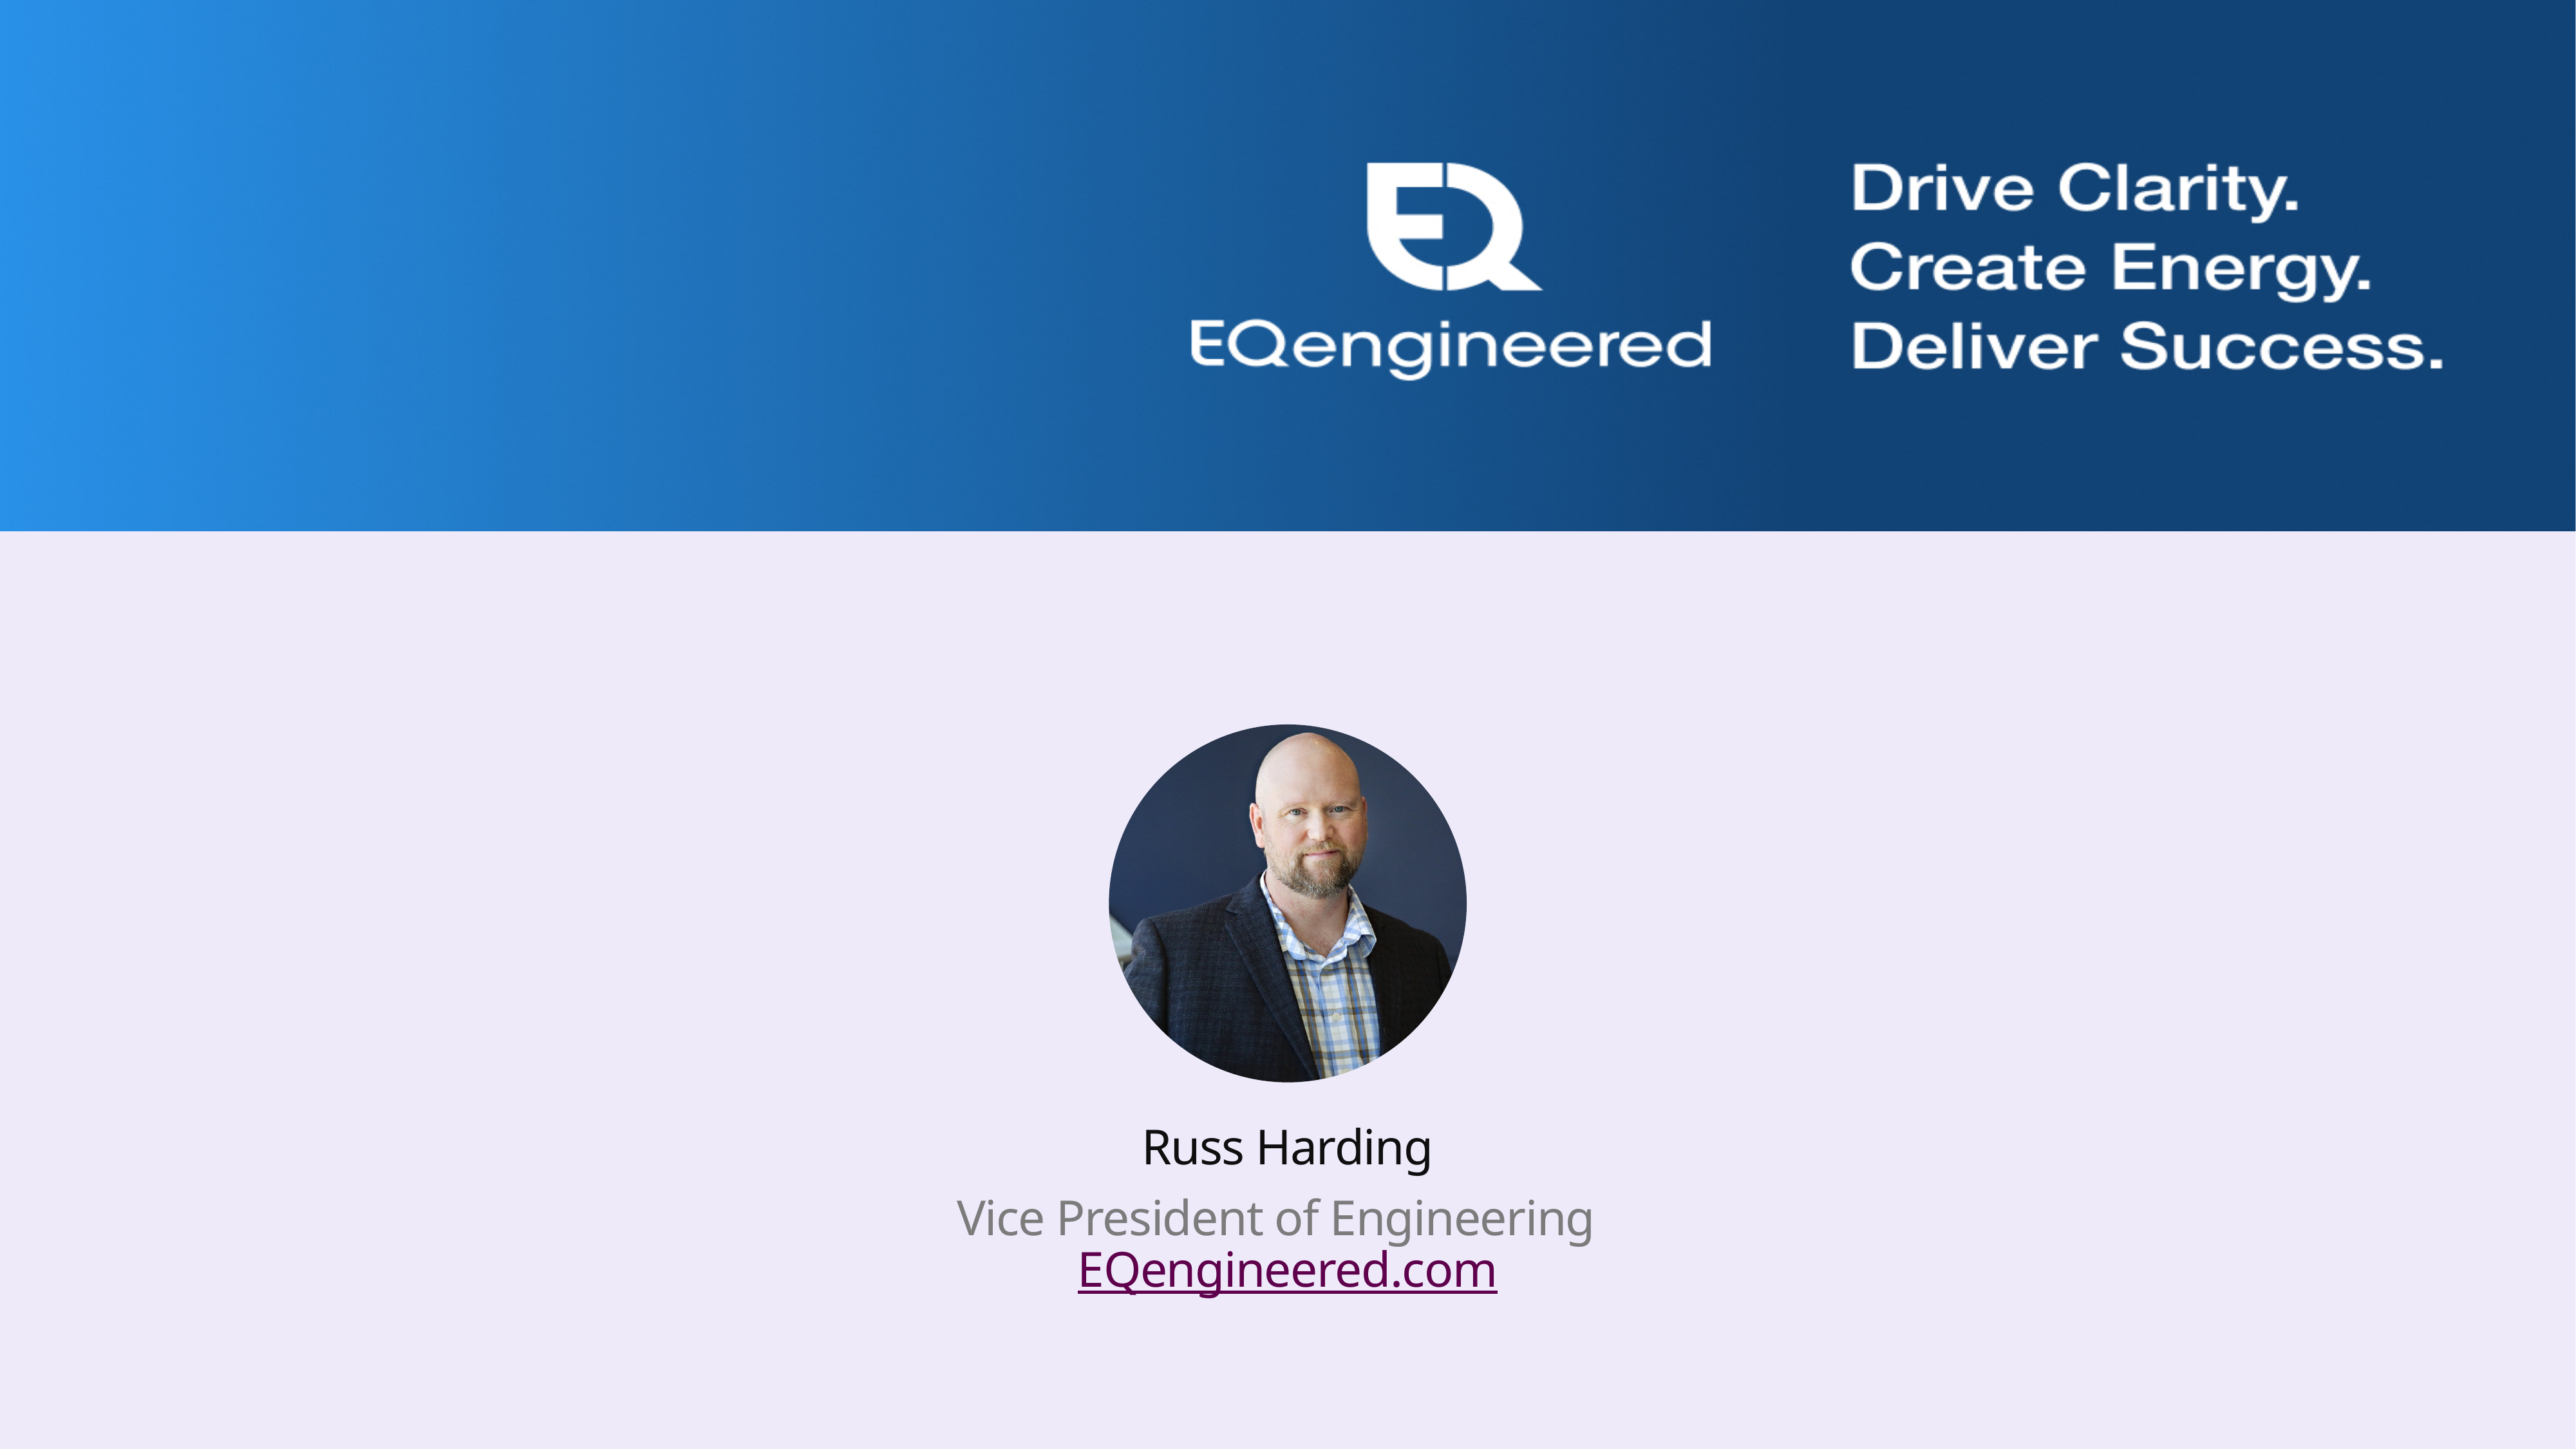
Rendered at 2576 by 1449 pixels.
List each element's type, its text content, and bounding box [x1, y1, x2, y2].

picture [1109, 724, 1467, 1083]
picture [0, 0, 2576, 531]
list Vice President of Engineering EQengineered.com [932, 1181, 1644, 1381]
list Russ Harding [1103, 1110, 1472, 1165]
